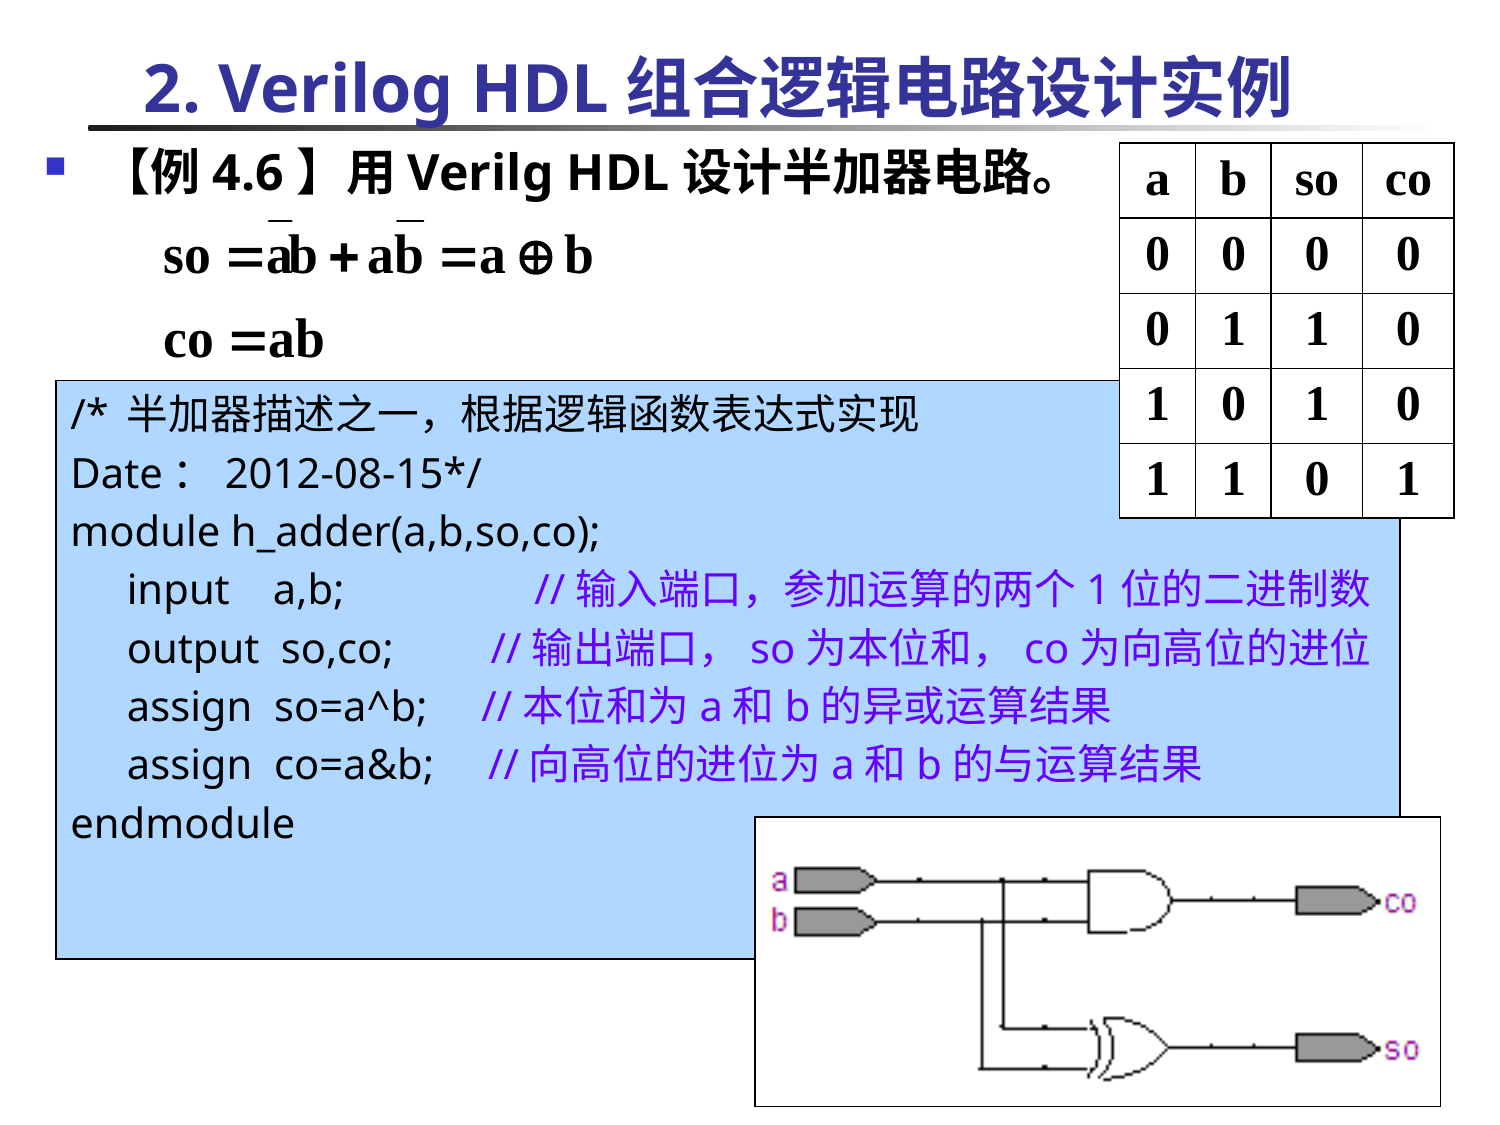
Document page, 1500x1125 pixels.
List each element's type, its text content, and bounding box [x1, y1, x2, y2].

table_cell 0 [1363, 219, 1453, 293]
table_cell 0 [1363, 294, 1453, 368]
table_cell 0 [1272, 219, 1362, 293]
table_cell 0 [1196, 219, 1270, 293]
text_box /* 半加器描述之一，根据逻辑函数表达式实现 Date：2012-08-15*/ module h_adder(a,b,so,co); input a,b; //输入端口，参加运算的两个1位的二进制数 output so,co; //输出端口，so为本位和，co为向高位的进位 assign so=a^b; //本位和为a和b的异或运算结果 assign co=a&b; //向高位的进位为a和b的与运算结果 endmodule [55, 380, 1401, 959]
table_cell 0 [1196, 369, 1270, 443]
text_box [157, 205, 606, 370]
table_cell 0 [1120, 219, 1195, 293]
table_cell 1 [1120, 369, 1195, 443]
table_cell 1 [1272, 369, 1362, 443]
picture [755, 817, 1440, 1106]
table_cell 1 [1120, 444, 1195, 517]
table_cell 0 [1120, 294, 1195, 368]
table_cell 0 [1272, 444, 1362, 517]
table_header so [1272, 144, 1362, 217]
table_cell 1 [1196, 444, 1270, 517]
table_cell 1 [1272, 294, 1362, 368]
table_cell 1 [1196, 294, 1270, 368]
table_header b [1196, 144, 1270, 217]
list 【例4.6】用Verilg HDL设计半加器电路。 [29, 126, 1452, 214]
title 2. Verilog HDL组合逻辑电路设计实例 [128, 54, 1462, 133]
table_cell 0 [1363, 369, 1453, 443]
table_cell 1 [1363, 444, 1453, 517]
table_header co [1363, 144, 1453, 217]
table_header a [1120, 144, 1195, 217]
